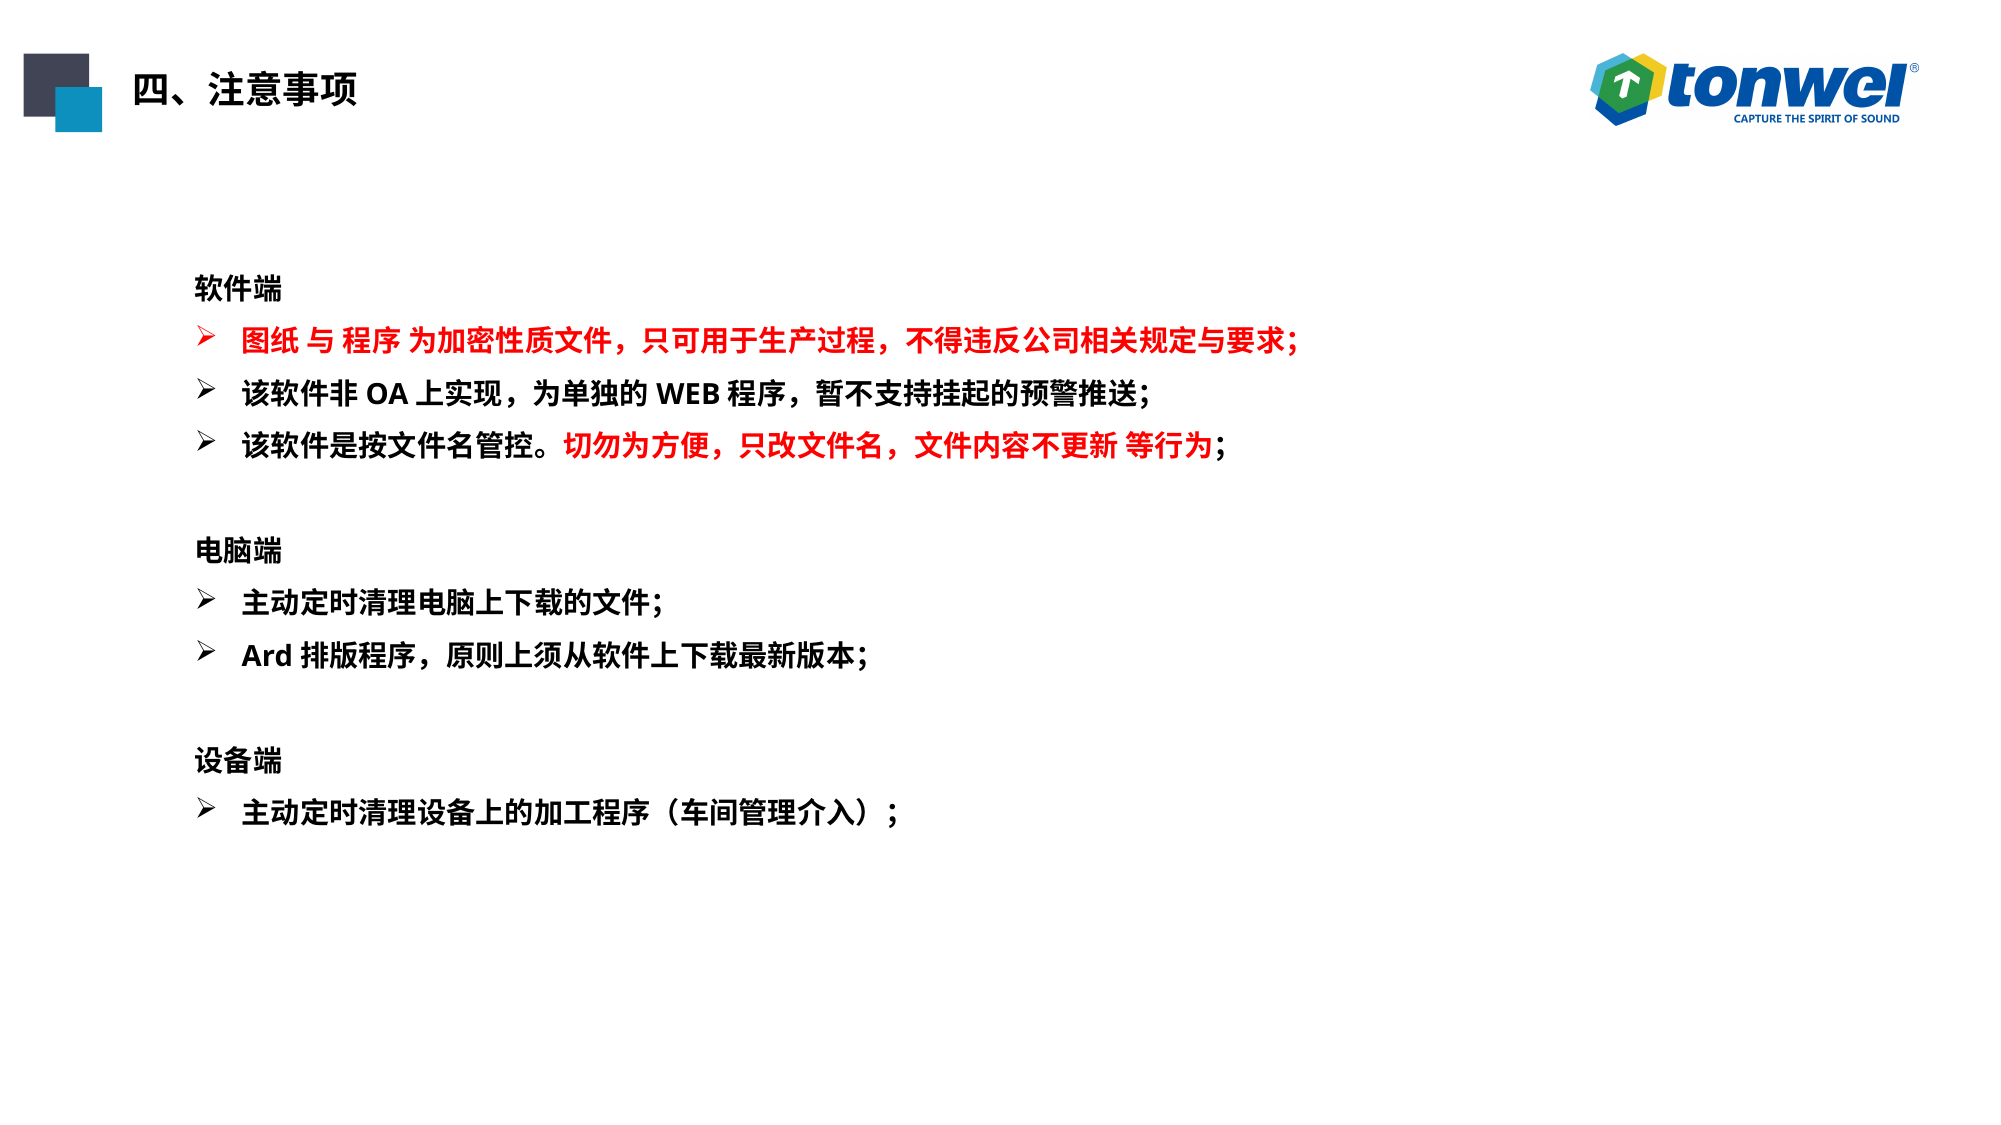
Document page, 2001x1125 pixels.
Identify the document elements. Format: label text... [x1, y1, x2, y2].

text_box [23, 53, 103, 133]
text_box 软件端 图纸 与 程序 为加密性质文件，只可用于生产过程，不得违反公司相关规定与要求； 该软件非OA上实现，为单独的WEB程序，暂不支持挂起的预警推送； 该软件是按文件名管控。切勿为方便，只改文件名，文件内容不更新 等行为； 电脑端 主动定时清理电脑上下载的文件； Ard排版程序，原则上须从软件上下载最新版本； 设备端 主动定时清理设备上的加工程序（车间管理介入）； [179, 245, 1647, 837]
text_box 四、注意事项 [117, 58, 673, 119]
picture [1590, 53, 1919, 126]
